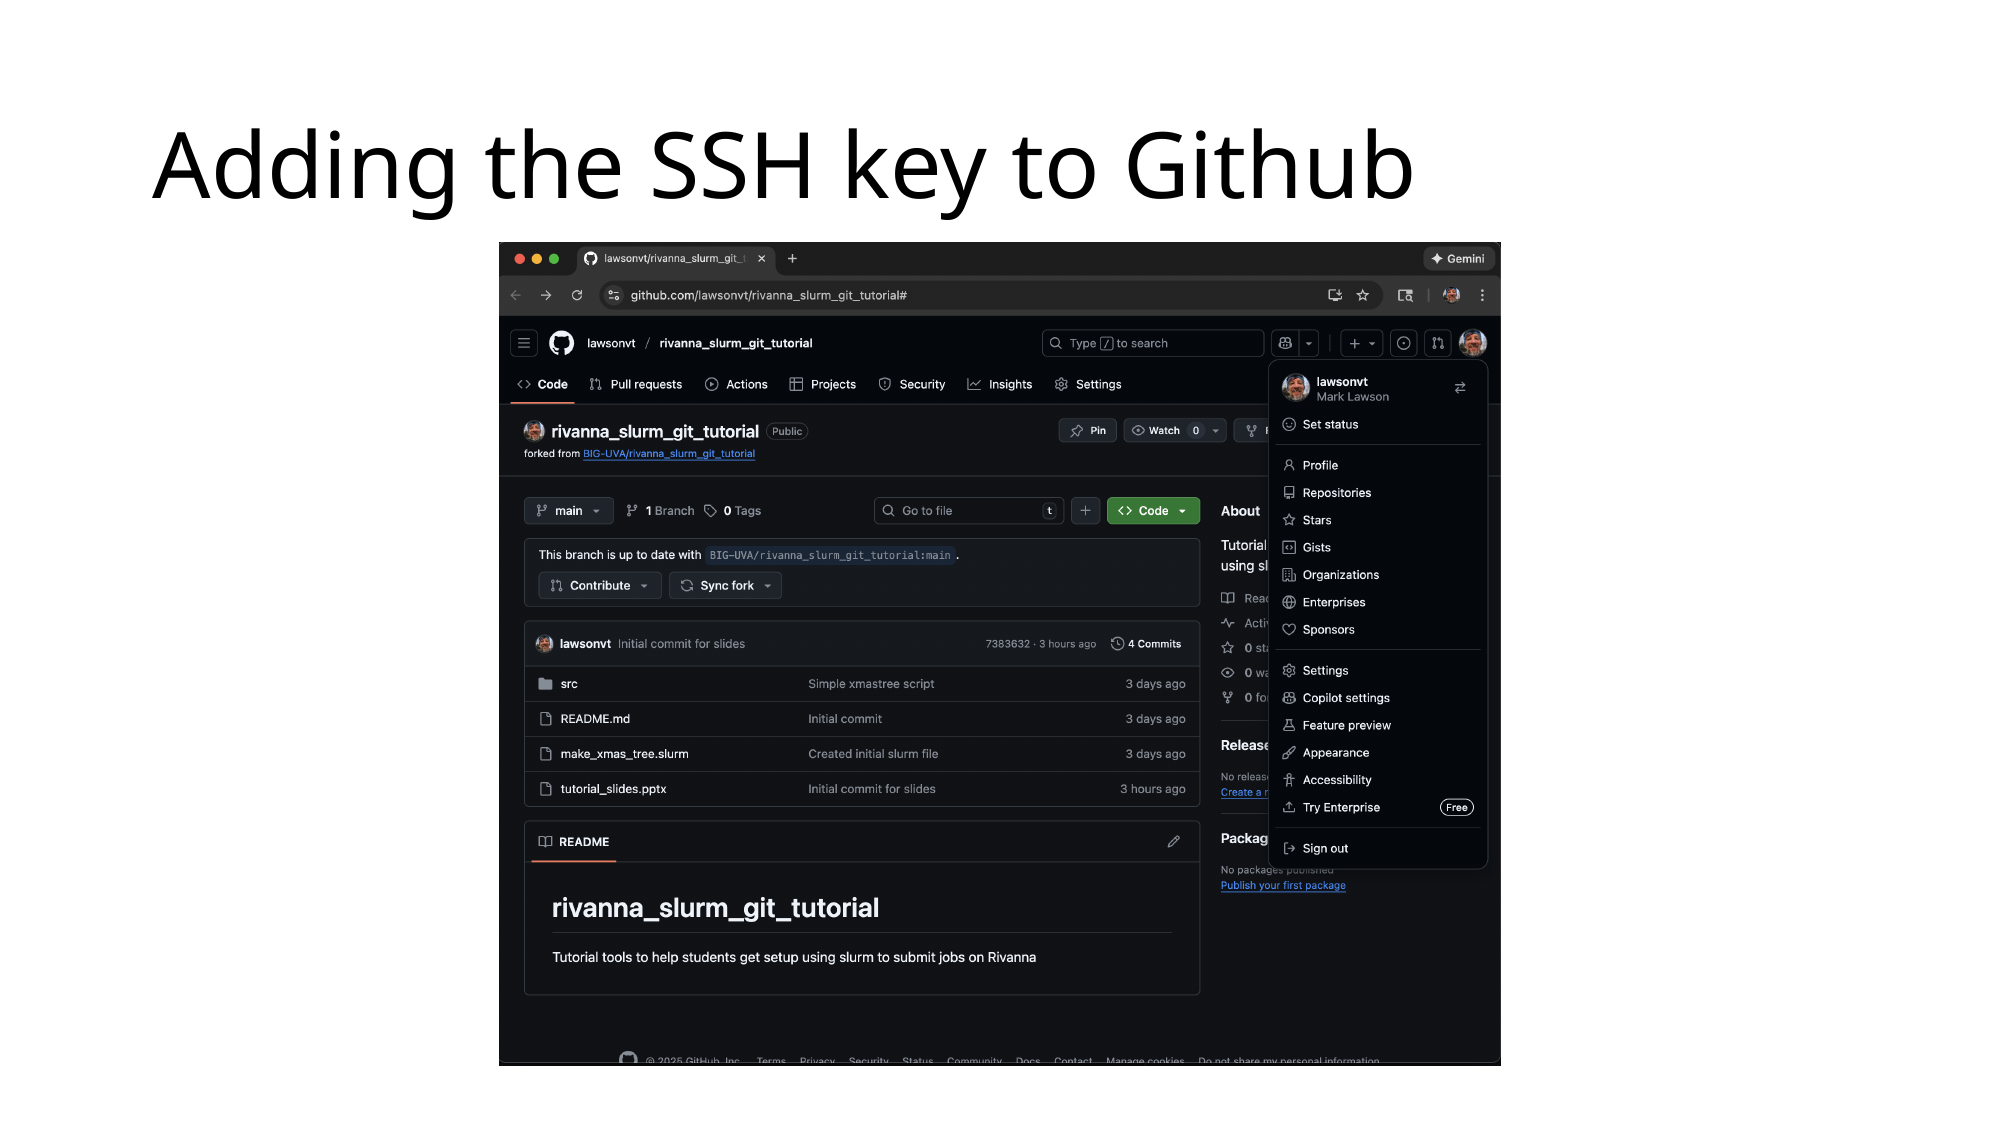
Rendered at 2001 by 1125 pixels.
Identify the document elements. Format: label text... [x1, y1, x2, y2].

picture [499, 241, 1501, 1066]
title Adding the SSH key to Github [137, 59, 1863, 278]
